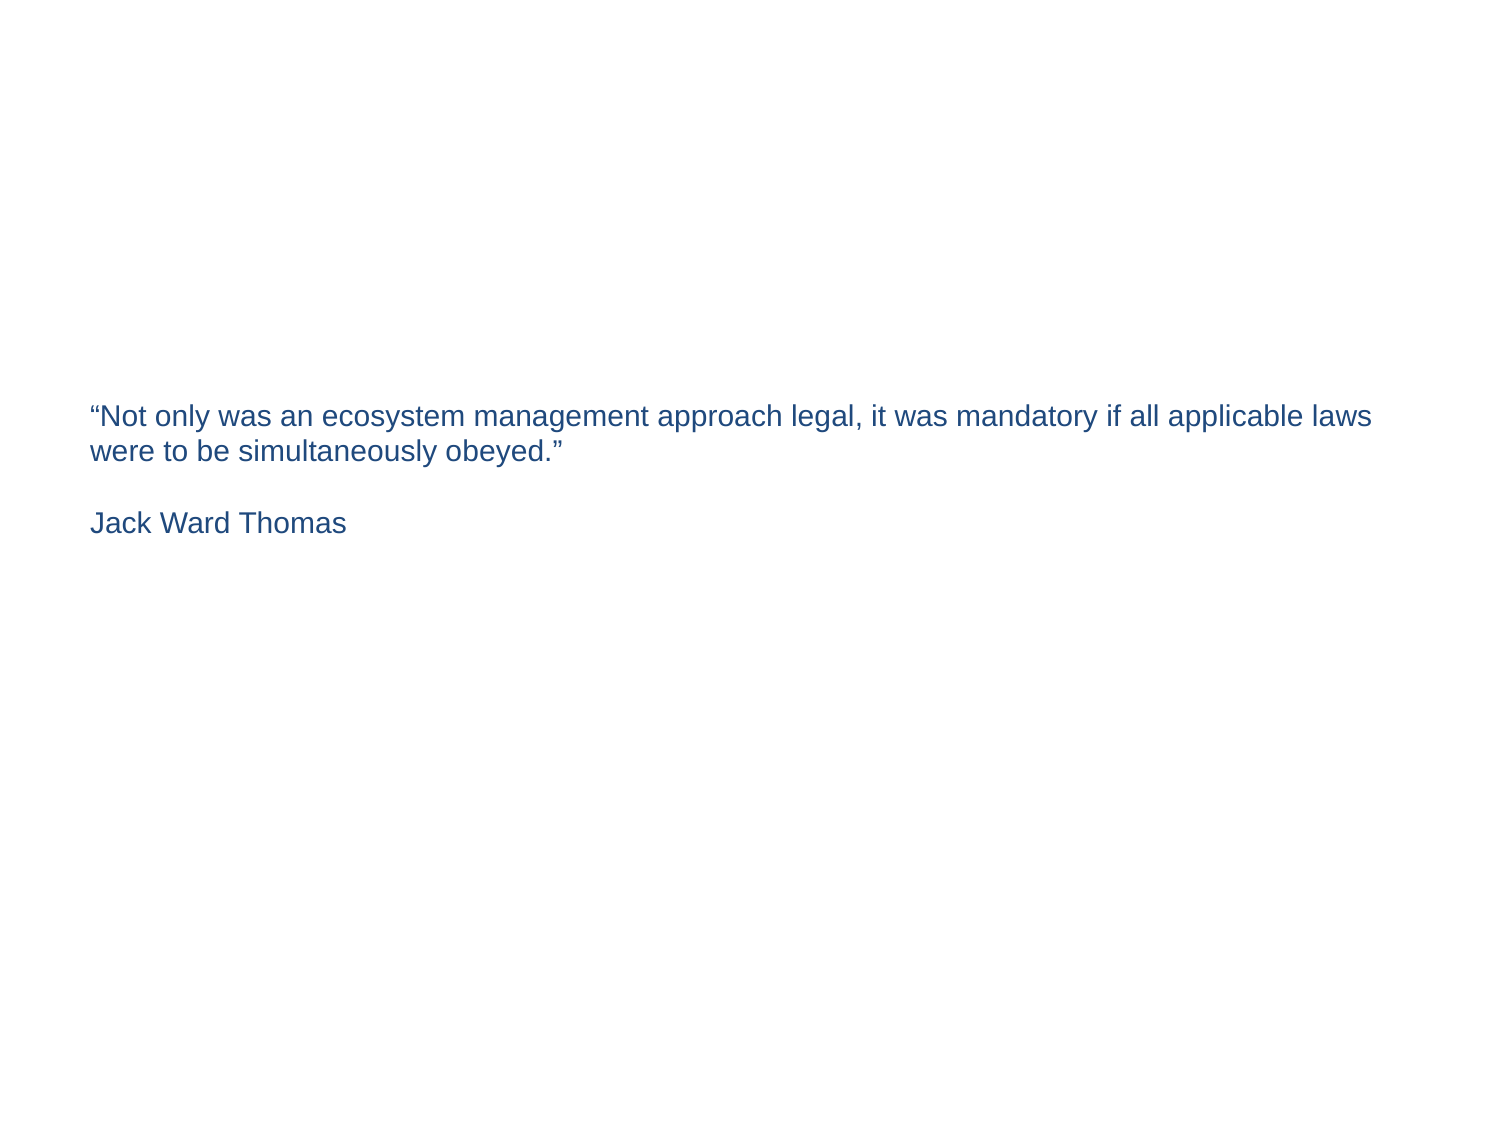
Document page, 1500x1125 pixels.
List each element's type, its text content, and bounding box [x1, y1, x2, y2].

title “Not only was an ecosystem management approach legal, it was mandatory if all applicable laws were to be simultaneously obeyed.” Jack Ward Thomas [75, 387, 1425, 576]
